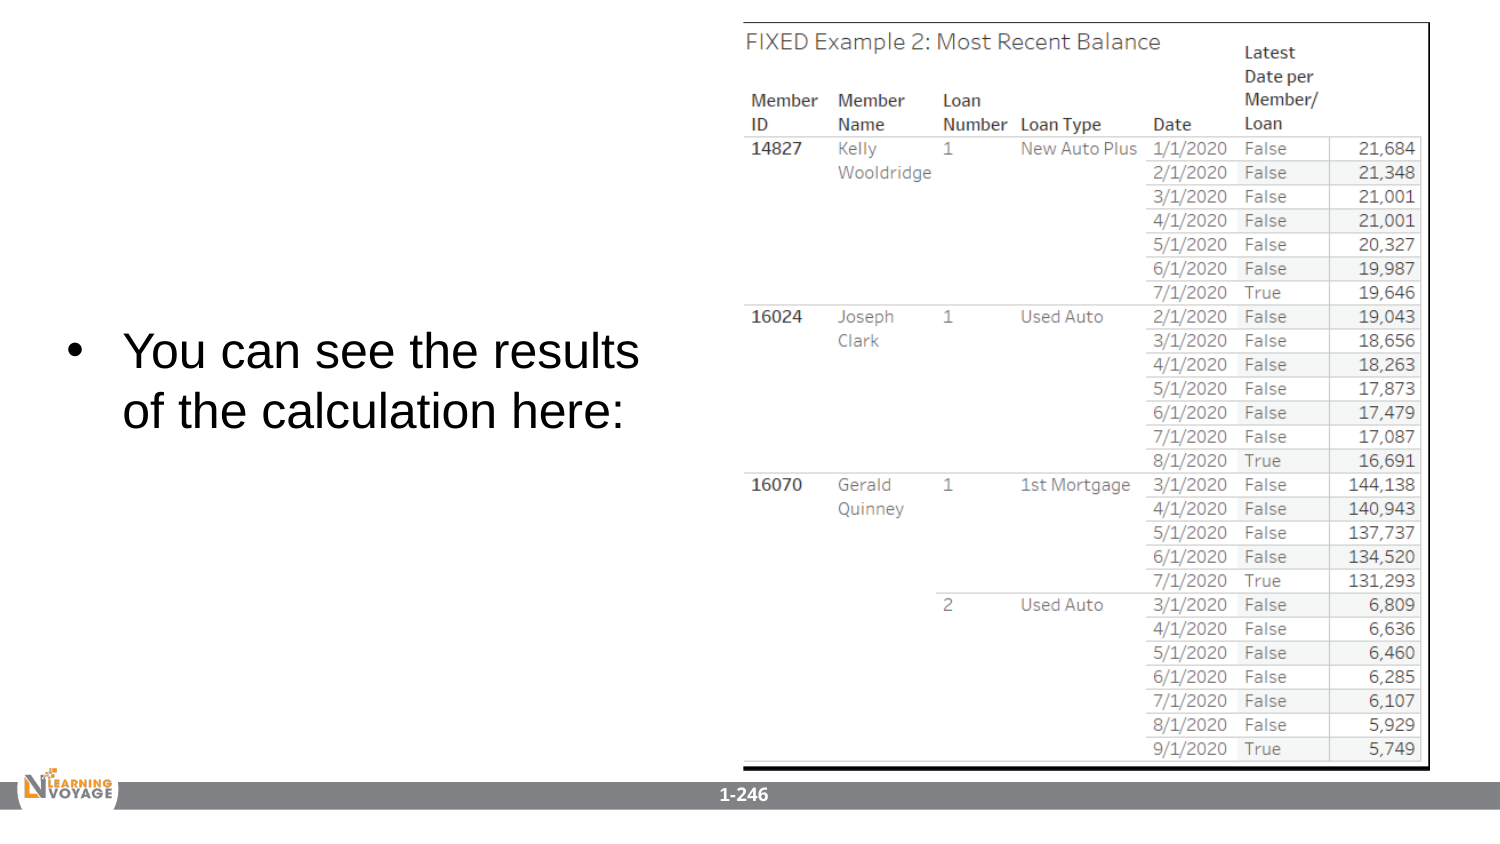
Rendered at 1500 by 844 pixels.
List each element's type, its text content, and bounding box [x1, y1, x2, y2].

picture [0, 706, 144, 844]
slide_number 1-246 [692, 770, 784, 821]
picture [743, 22, 1430, 771]
text_box You can see the results of the calculation here: [66, 316, 667, 439]
